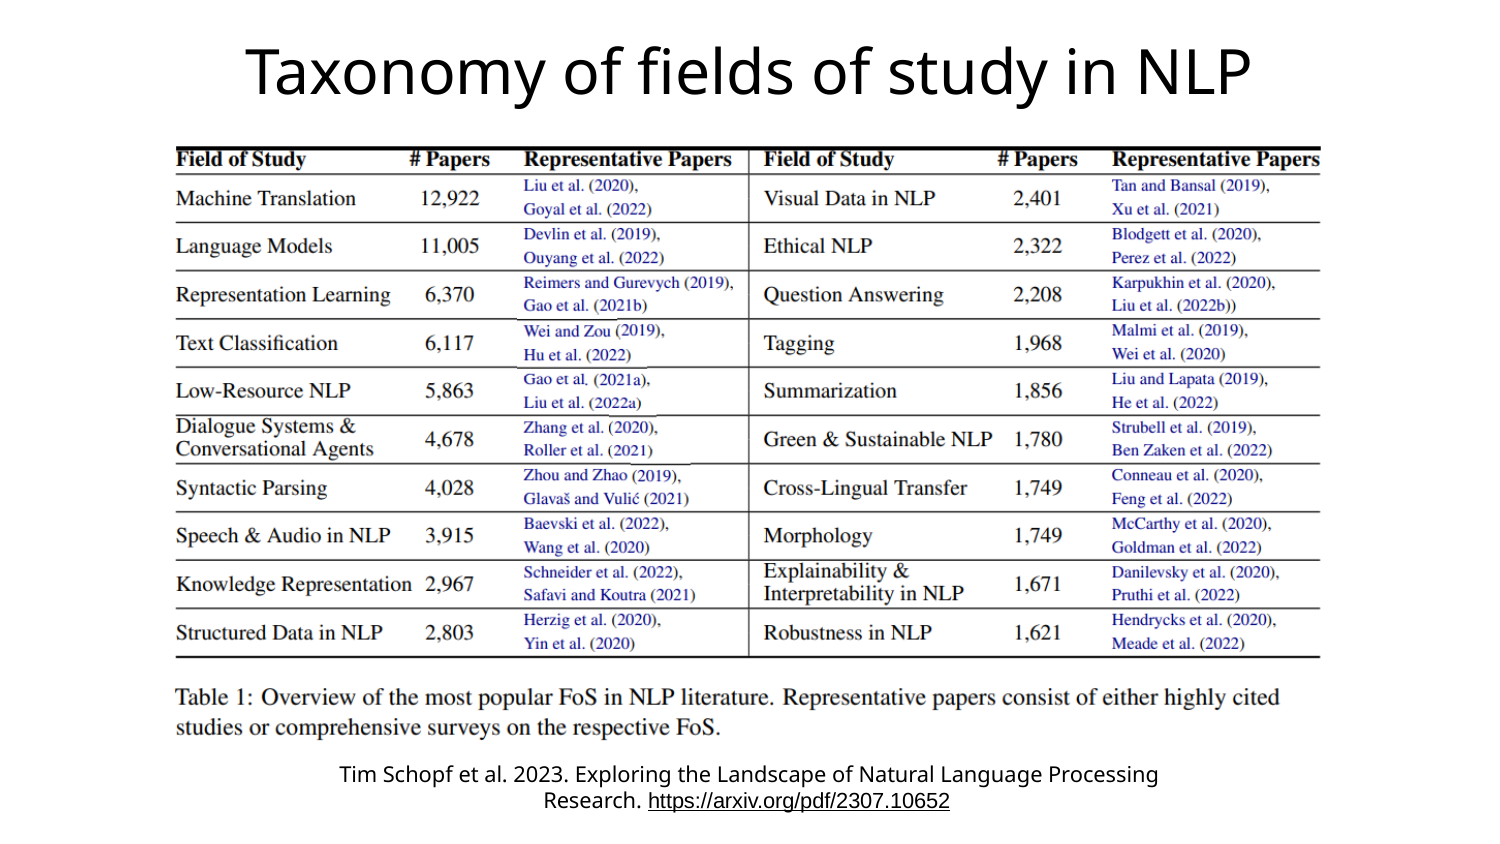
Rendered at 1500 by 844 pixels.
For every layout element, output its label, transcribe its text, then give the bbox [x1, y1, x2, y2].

text_box Tim Schopf et al. 2023. Exploring the Landscape of Natural Language Processing Research. https://arxiv.org/pdf/2307.10652 [292, 753, 1208, 821]
picture [172, 137, 1328, 743]
title Taxonomy of fields of study in NLP [75, 67, 1425, 147]
